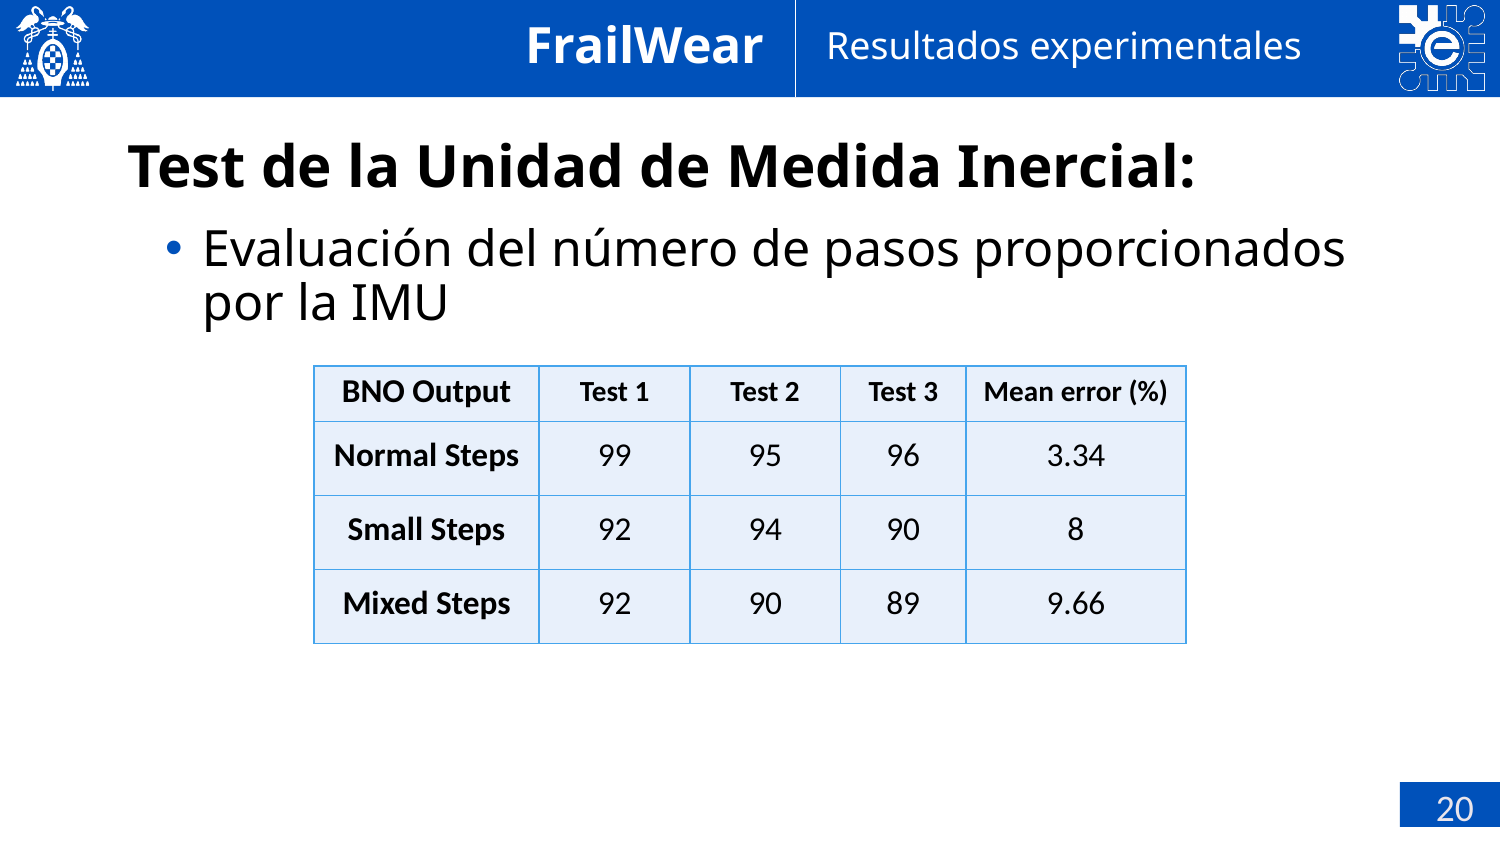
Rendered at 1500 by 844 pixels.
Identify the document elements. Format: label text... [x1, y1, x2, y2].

table_cell 3.34 [967, 422, 1185, 495]
list Resultados experimentales [811, 6, 1378, 89]
table_header BNO Output [315, 367, 538, 421]
table_cell 96 [841, 422, 965, 495]
table_cell Mixed Steps [315, 570, 538, 643]
table_cell 89 [841, 570, 965, 643]
table_cell 95 [691, 422, 840, 495]
table_cell 8 [967, 496, 1185, 569]
table_header Test 2 [691, 367, 840, 421]
table_header Test 1 [540, 367, 689, 421]
table_cell 92 [540, 570, 689, 643]
table_cell 9.66 [967, 570, 1185, 643]
table_cell Small Steps [315, 496, 538, 569]
list Test de la Unidad de Medida Inercial: Evaluación del número de pasos proporcionados por la IMU [75, 129, 1363, 741]
table_cell 90 [691, 570, 840, 643]
table_cell 92 [540, 496, 689, 569]
table_cell 90 [841, 496, 965, 569]
table_cell Normal Steps [315, 422, 538, 495]
list FrailWear [112, 6, 780, 89]
slide_number 20 [1399, 782, 1500, 827]
table_header Mean error (%) [967, 367, 1185, 421]
table_cell 94 [691, 496, 840, 569]
table_cell 99 [540, 422, 689, 495]
table_header Test 3 [841, 367, 965, 421]
